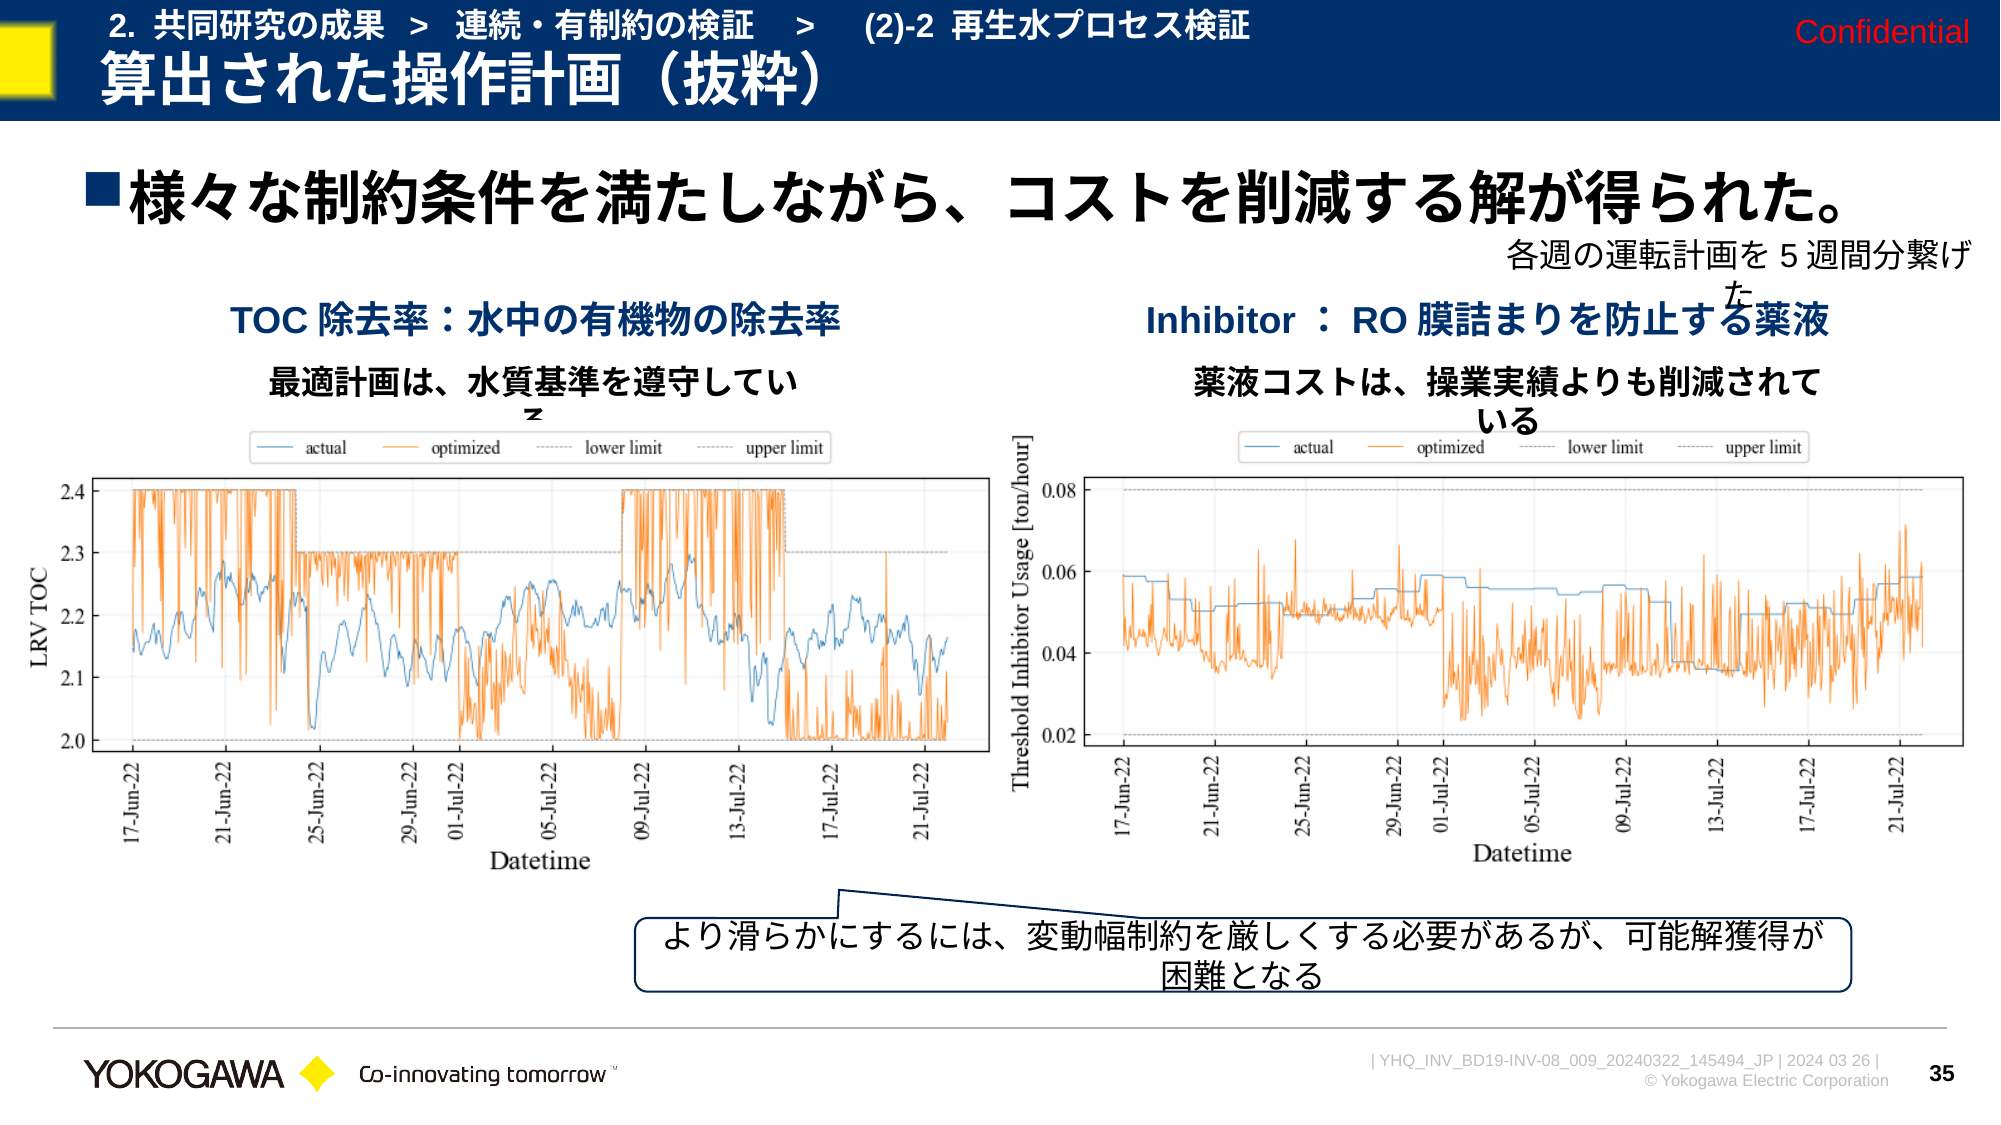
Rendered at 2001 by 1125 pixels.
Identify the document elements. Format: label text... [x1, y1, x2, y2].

text_box Confidential [1768, 2, 1998, 57]
text_box 2. 共同研究の成果 > 連続・有制約の検証 > (2)-2 再生水プロセス検証 [93, 0, 1555, 52]
slide_number 35 [1904, 1042, 1970, 1103]
picture [83, 1055, 617, 1093]
picture [0, 6, 69, 115]
text_box 薬液コストは、操業実績よりも削減されている [1165, 353, 1852, 420]
title 算出された操作計画（抜粋） [84, 39, 1955, 125]
text_box 各週の運転計画を5週間分繋げた [1487, 226, 1992, 322]
picture [18, 420, 1975, 887]
text_box 様々な制約条件を満たしながら、コストを削減する解が得られた。 [66, 161, 1922, 258]
text_box より滑らかにするには、変動幅制約を厳しくする必要があるが、可能解獲得が困難となる [633, 888, 1853, 993]
text_box Inhibitor：RO膜詰まりを防止する薬液 [1123, 289, 1852, 349]
text_box TOC除去率：水中の有機物の除去率 [196, 289, 876, 349]
text_box 最適計画は、水質基準を遵守している [242, 353, 825, 420]
